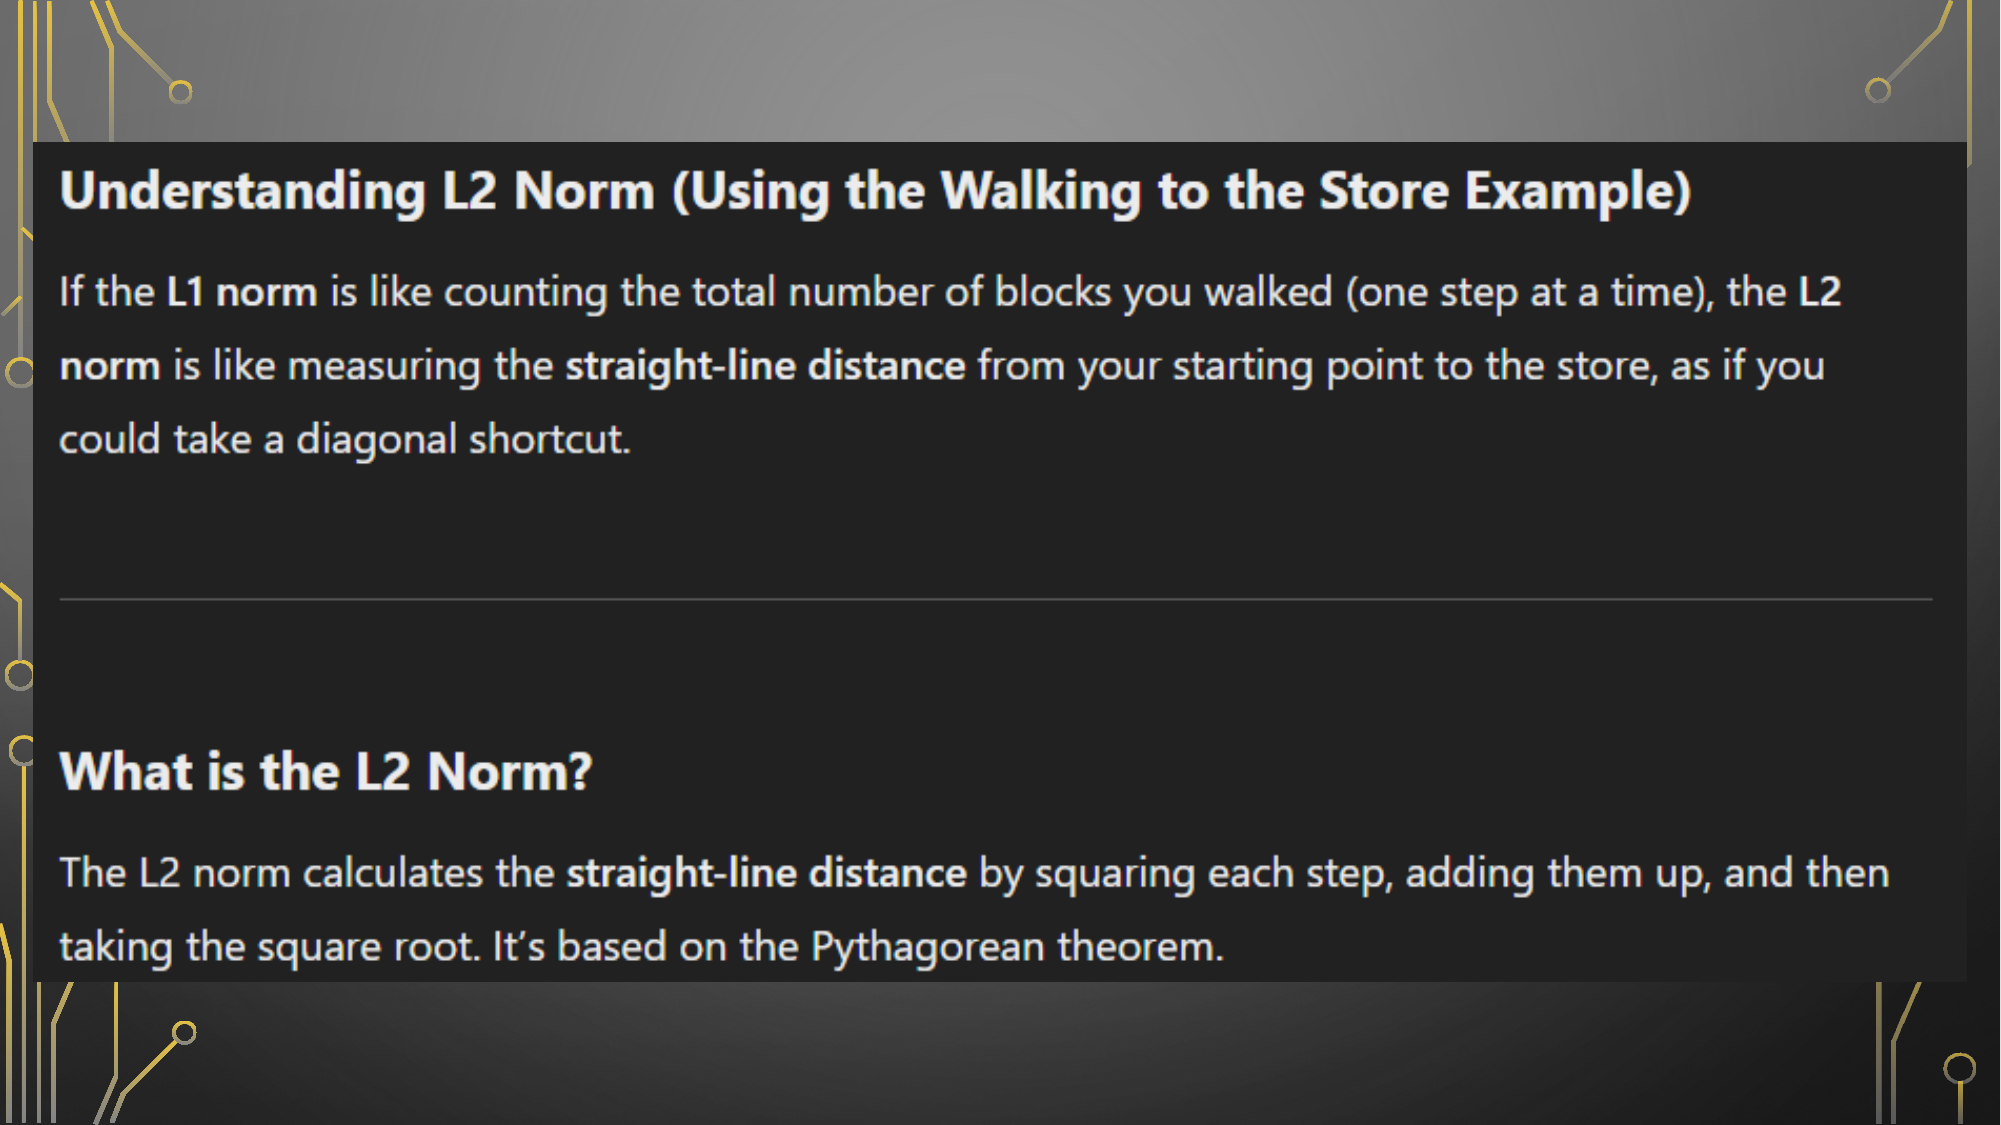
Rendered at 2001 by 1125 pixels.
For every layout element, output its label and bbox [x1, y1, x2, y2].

picture [33, 142, 1967, 983]
